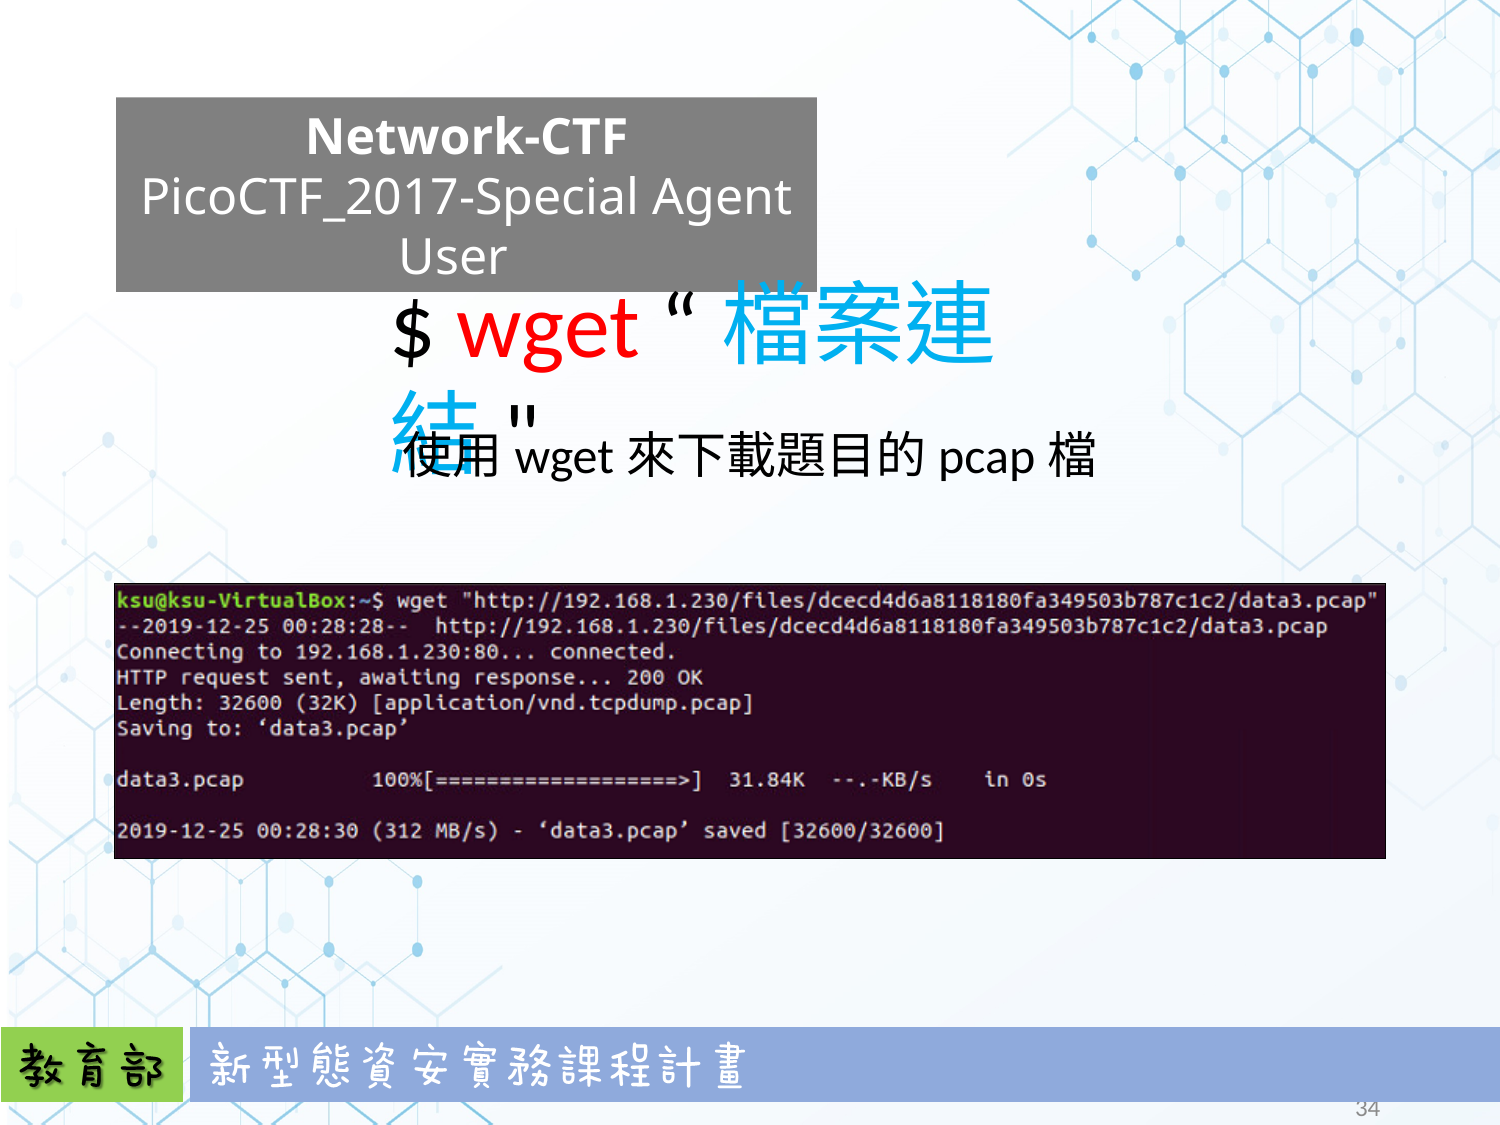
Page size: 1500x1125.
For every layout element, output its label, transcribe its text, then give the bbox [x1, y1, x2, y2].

text_box 使用wget來下載題目的pcap檔 [387, 416, 1113, 492]
text_box $ wget “檔案連結" [374, 258, 1125, 493]
picture [0, 0, 1500, 1125]
text_box Network-CTF PicoCTF_2017-Special Agent User [116, 97, 817, 292]
